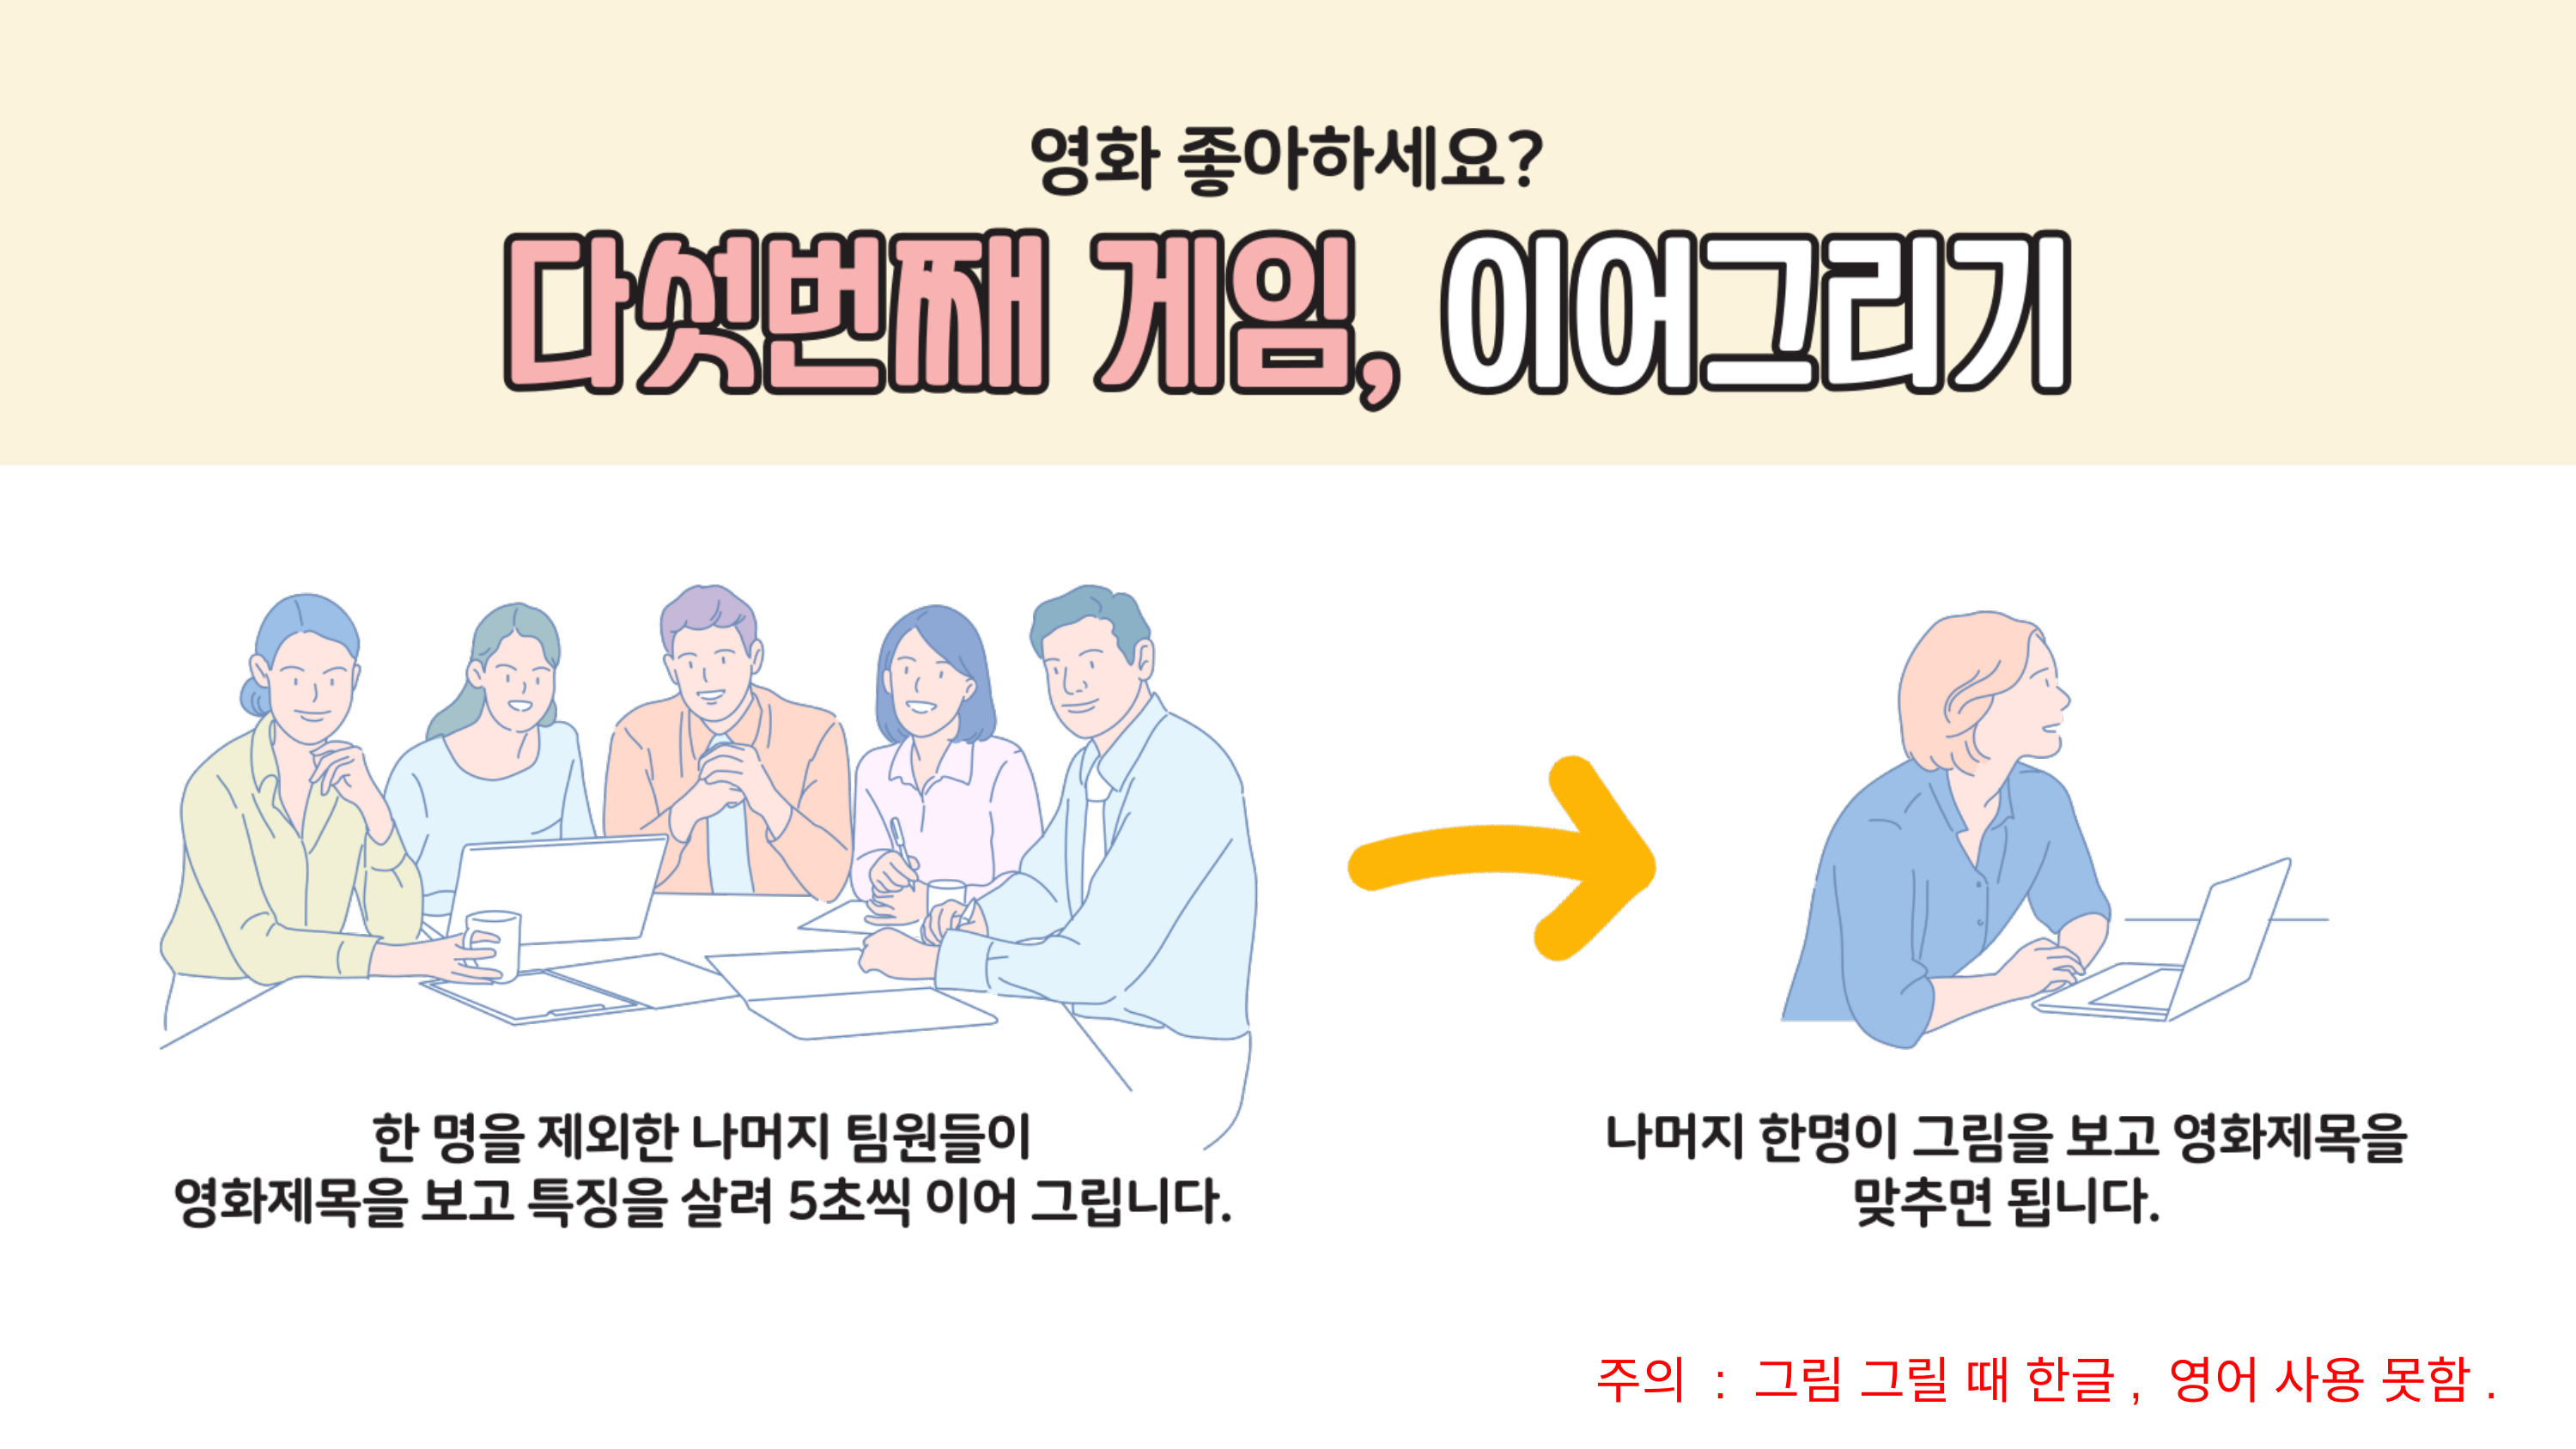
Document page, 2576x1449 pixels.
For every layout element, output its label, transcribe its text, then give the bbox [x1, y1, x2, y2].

text_box 주의 : 그림 그릴 때 한글, 영어 사용 못함. [1583, 1342, 2555, 1416]
picture [0, 0, 2576, 1258]
picture [1340, 683, 1687, 1009]
picture [1764, 602, 2347, 1059]
picture [1552, 1093, 2434, 1253]
